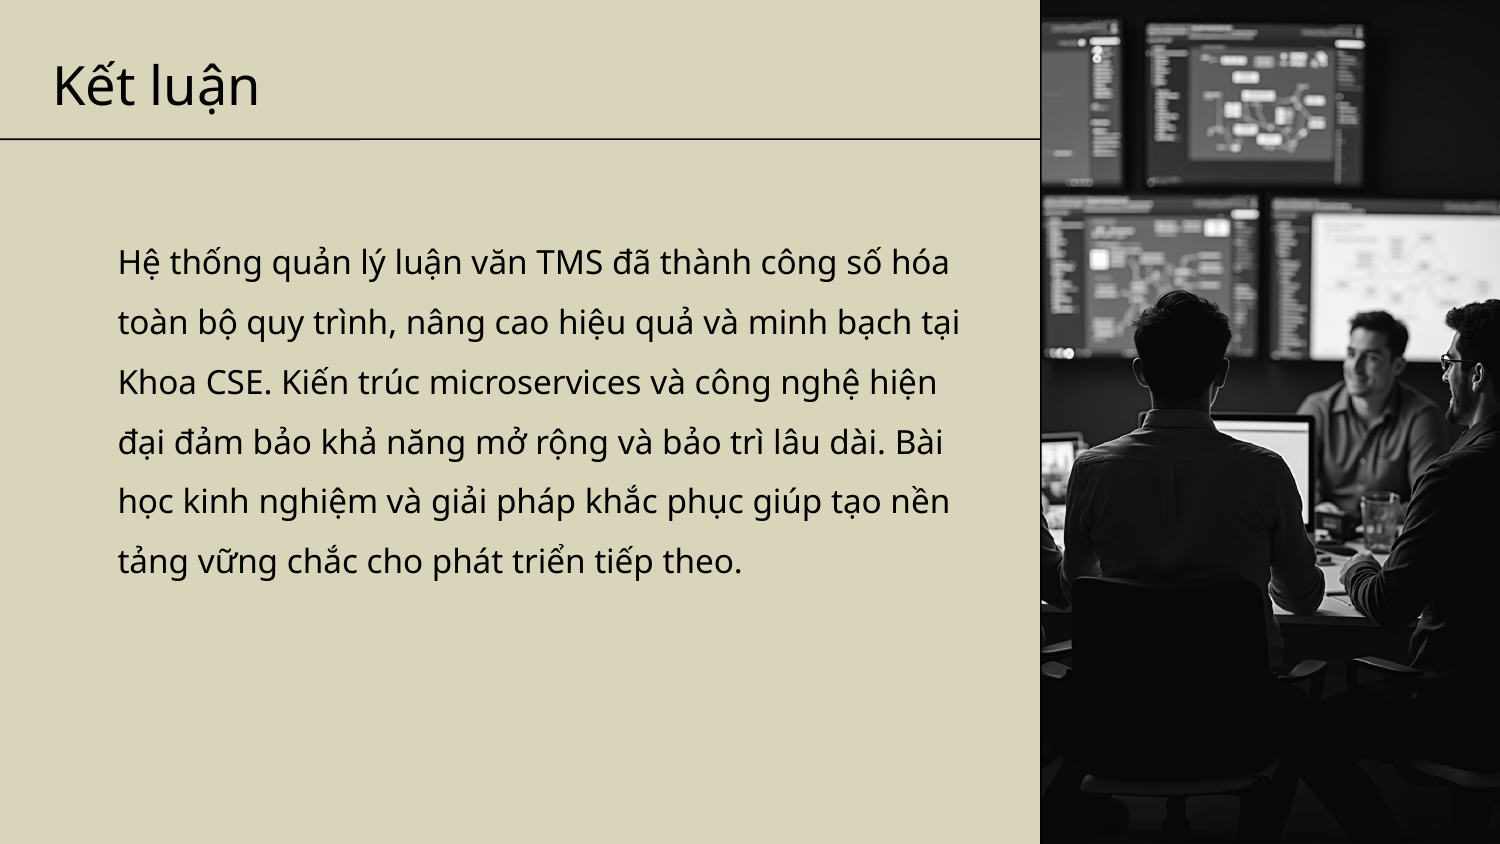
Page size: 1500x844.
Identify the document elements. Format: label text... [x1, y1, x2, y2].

list Hệ thống quản lý luận văn TMS đã thành công số hóa toàn bộ quy trình, nâng cao hiệu quả và minh bạch tại Khoa CSE. Kiến trúc microservices và công nghệ hiện đại đảm bảo khả năng mở rộng và bảo trì lâu dài. Bài học kinh nghiệm và giải pháp khắc phục giúp tạo nền tảng vững chắc cho phát triển tiếp theo. [34, 206, 997, 619]
title Kết luận [37, 48, 911, 135]
picture [1042, 0, 1500, 844]
